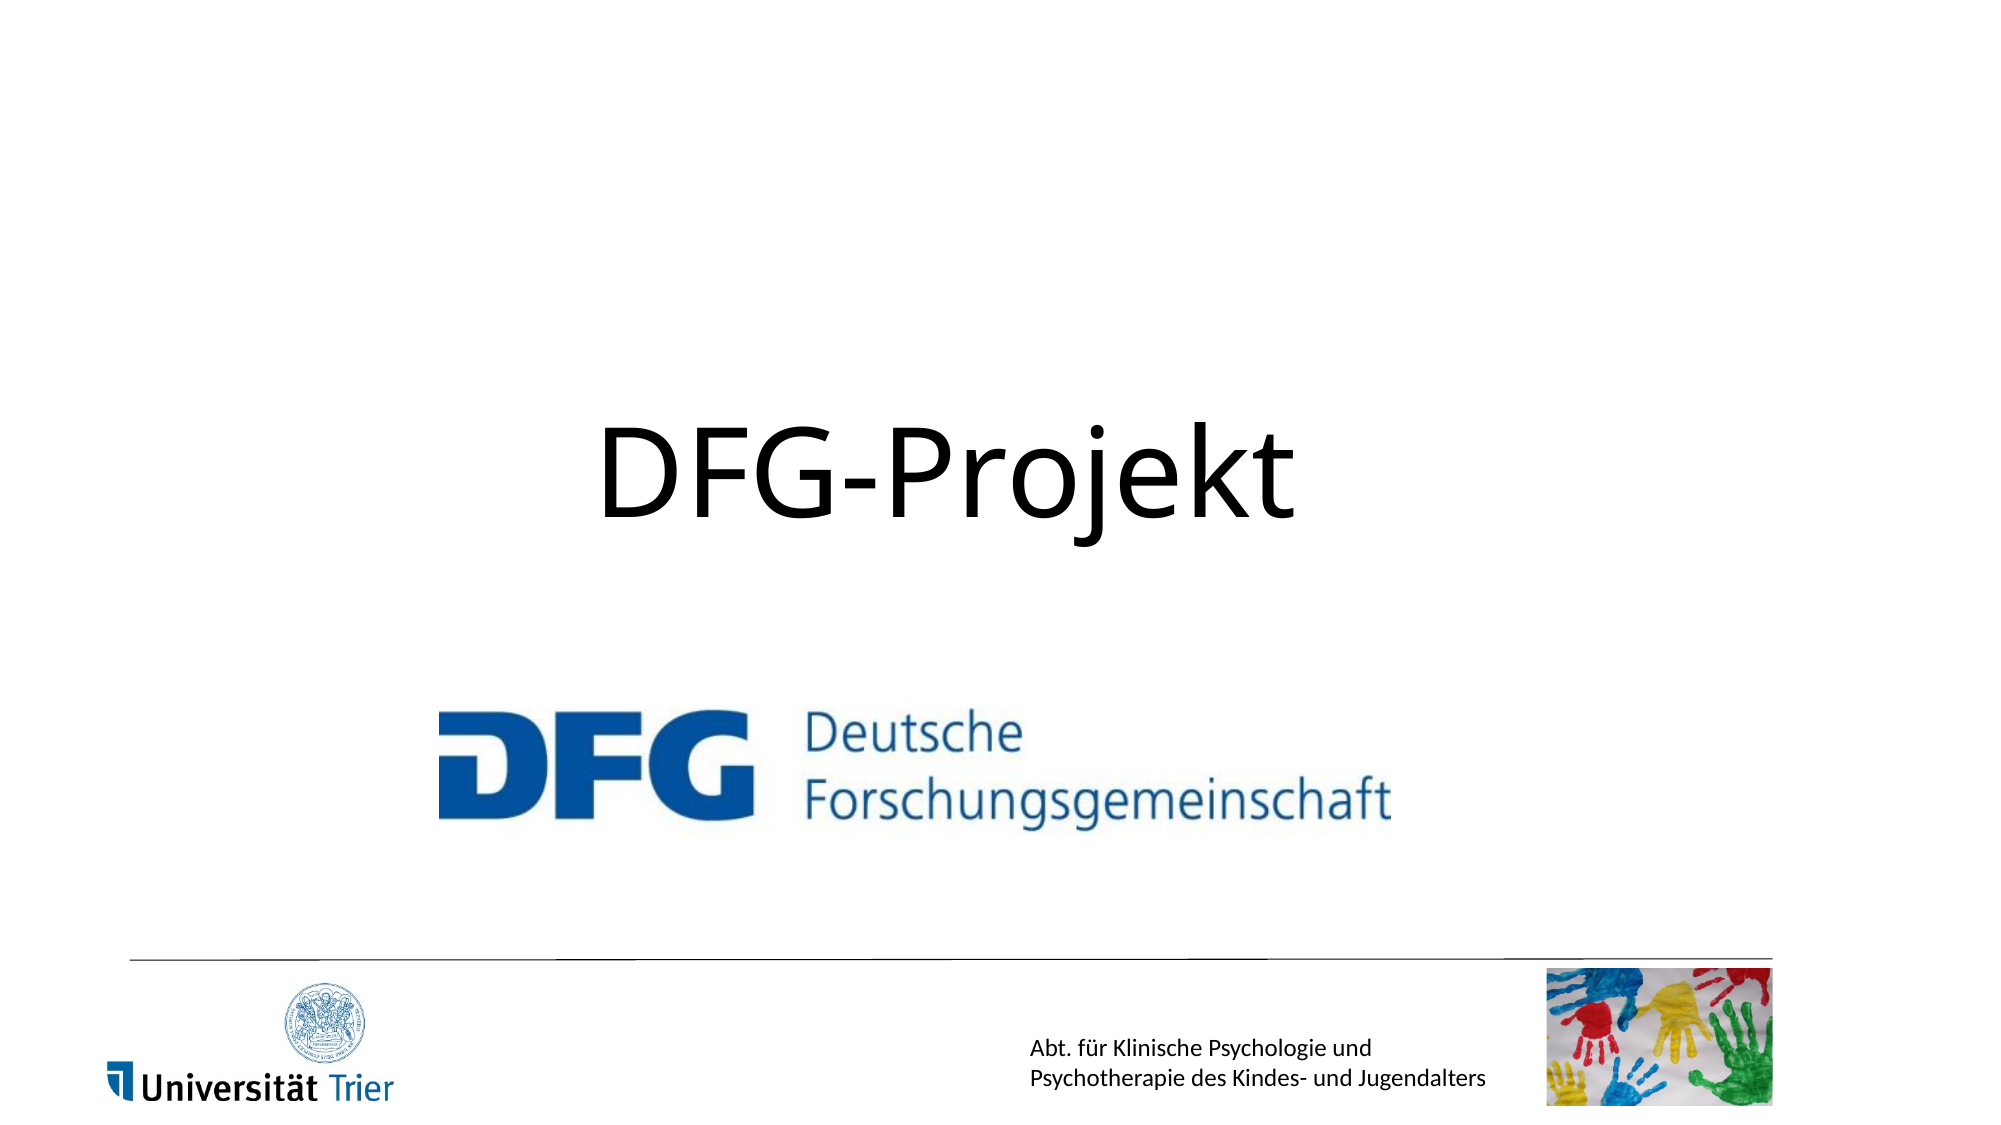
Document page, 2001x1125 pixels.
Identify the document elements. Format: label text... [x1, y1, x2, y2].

picture [1546, 968, 1773, 1106]
picture [439, 646, 1391, 877]
picture [106, 982, 394, 1101]
title DFG-Projekt [117, 160, 1774, 553]
